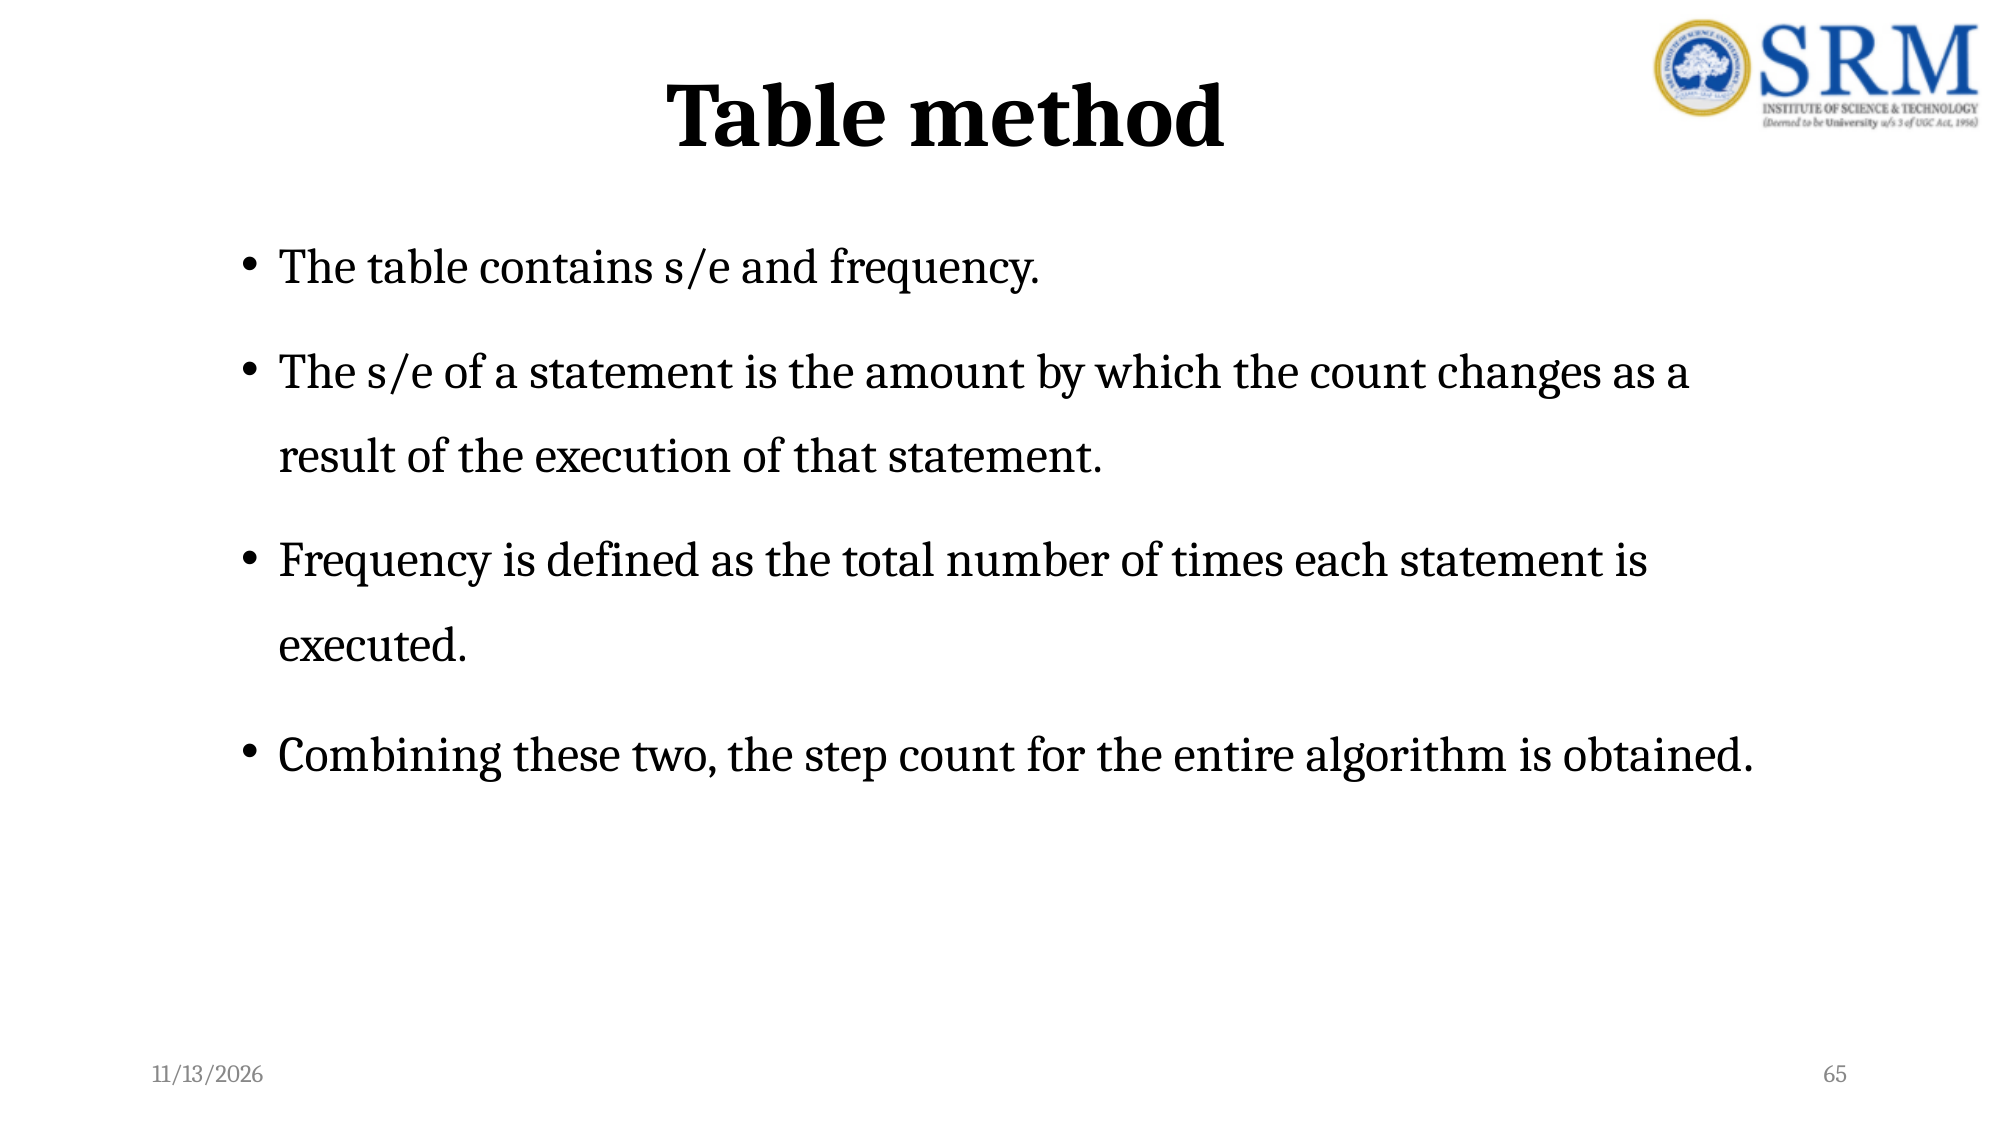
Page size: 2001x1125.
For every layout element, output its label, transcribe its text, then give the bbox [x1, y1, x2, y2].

picture [1651, 0, 2000, 151]
list The table contains s/e and frequency. The s/e of a statement is the amount by which the count changes as a result of the execution of that statement. Frequency is defined as the total number of times each statement is executed. Combining these two, the step count for the entire algorithm is obtained. [226, 201, 1768, 916]
slide_number 65 [1412, 1042, 1863, 1103]
title Table method [84, 8, 1810, 226]
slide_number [137, 1042, 588, 1103]
